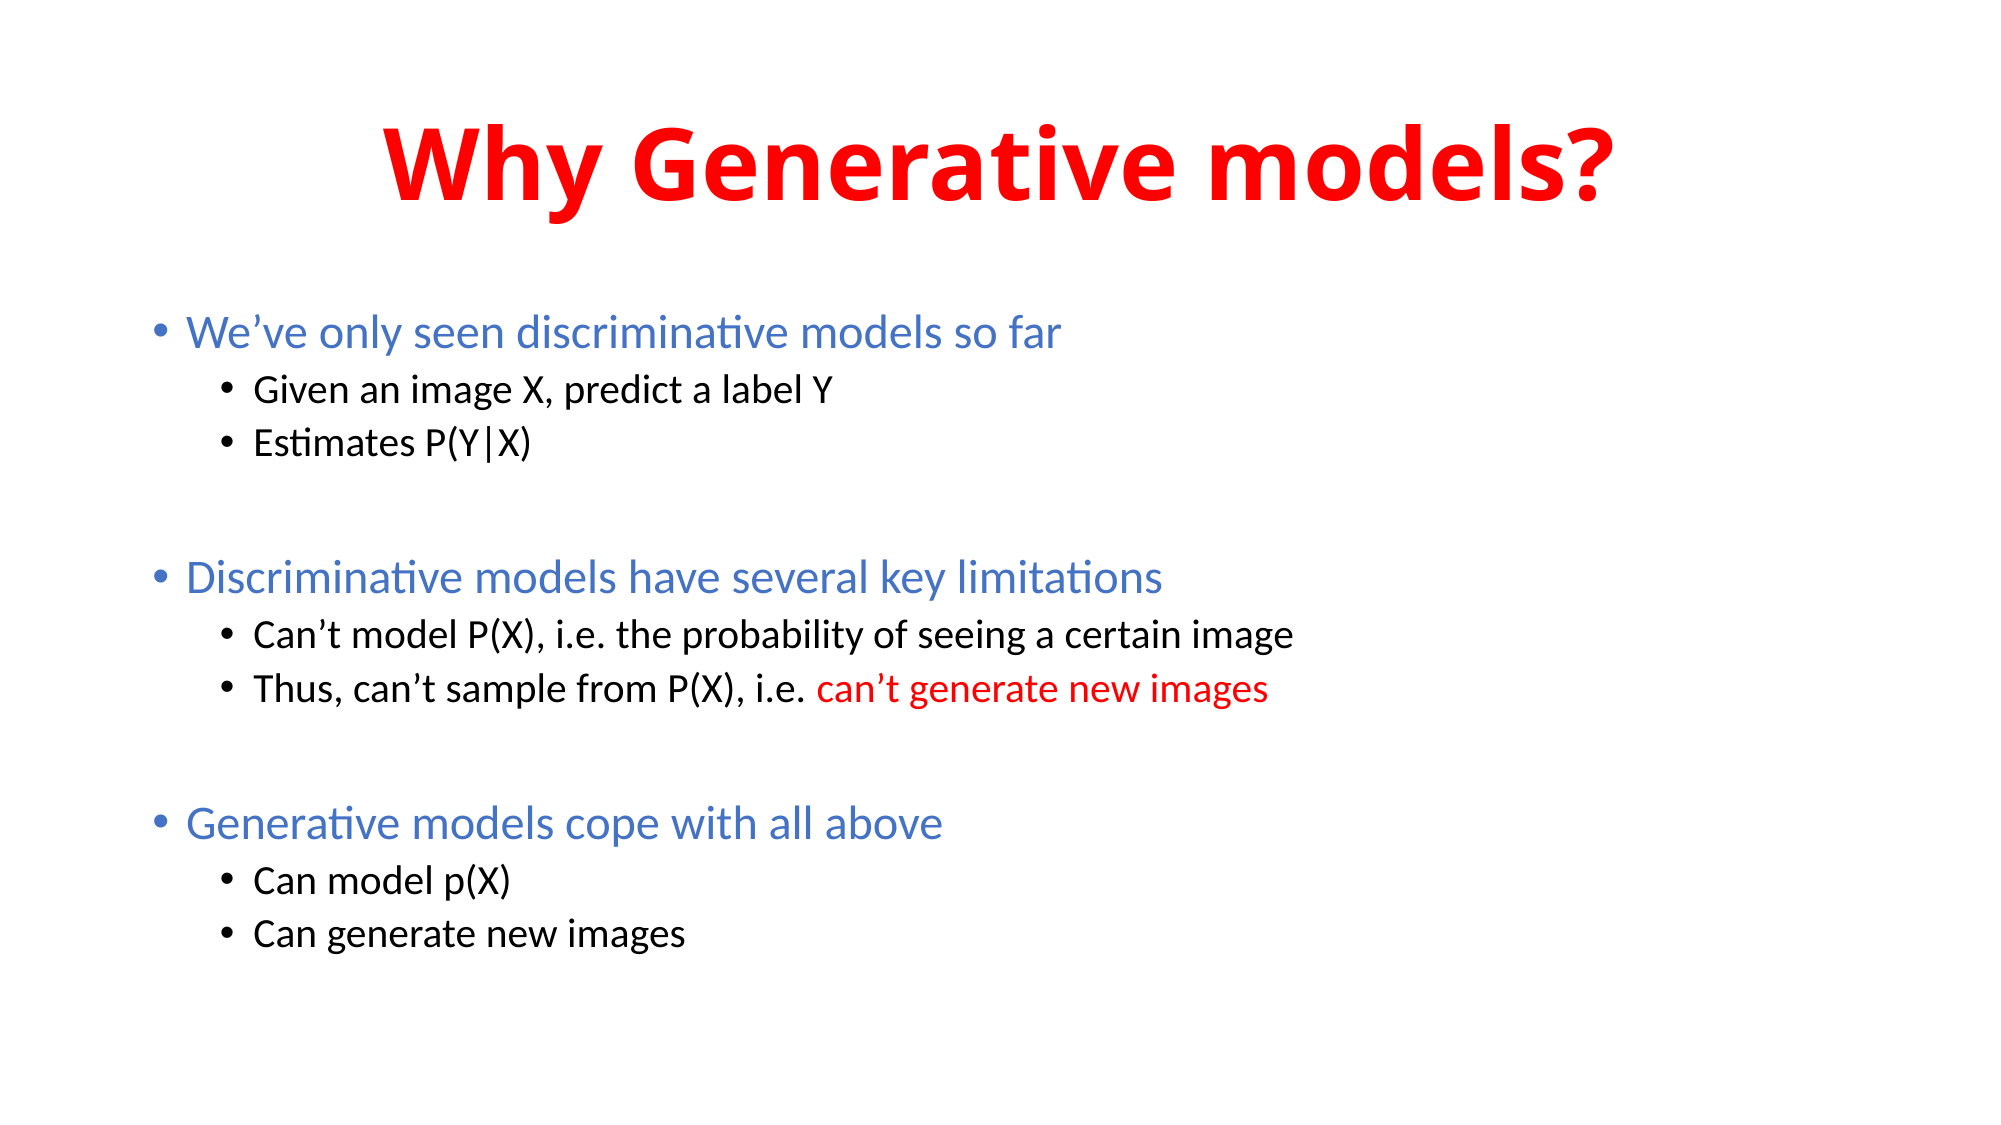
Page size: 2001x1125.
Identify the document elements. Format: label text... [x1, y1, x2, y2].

list We’ve only seen discriminative models so far Given an image X, predict a label Y Estimates P(Y|X) Discriminative models have several key limitations Can’t model P(X), i.e. the probability of seeing a certain image Thus, can’t sample from P(X), i.e. can’t generate new images Generative models cope with all above Can model p(X) Can generate new images [137, 299, 1863, 1014]
title Why Generative models? [137, 59, 1863, 278]
